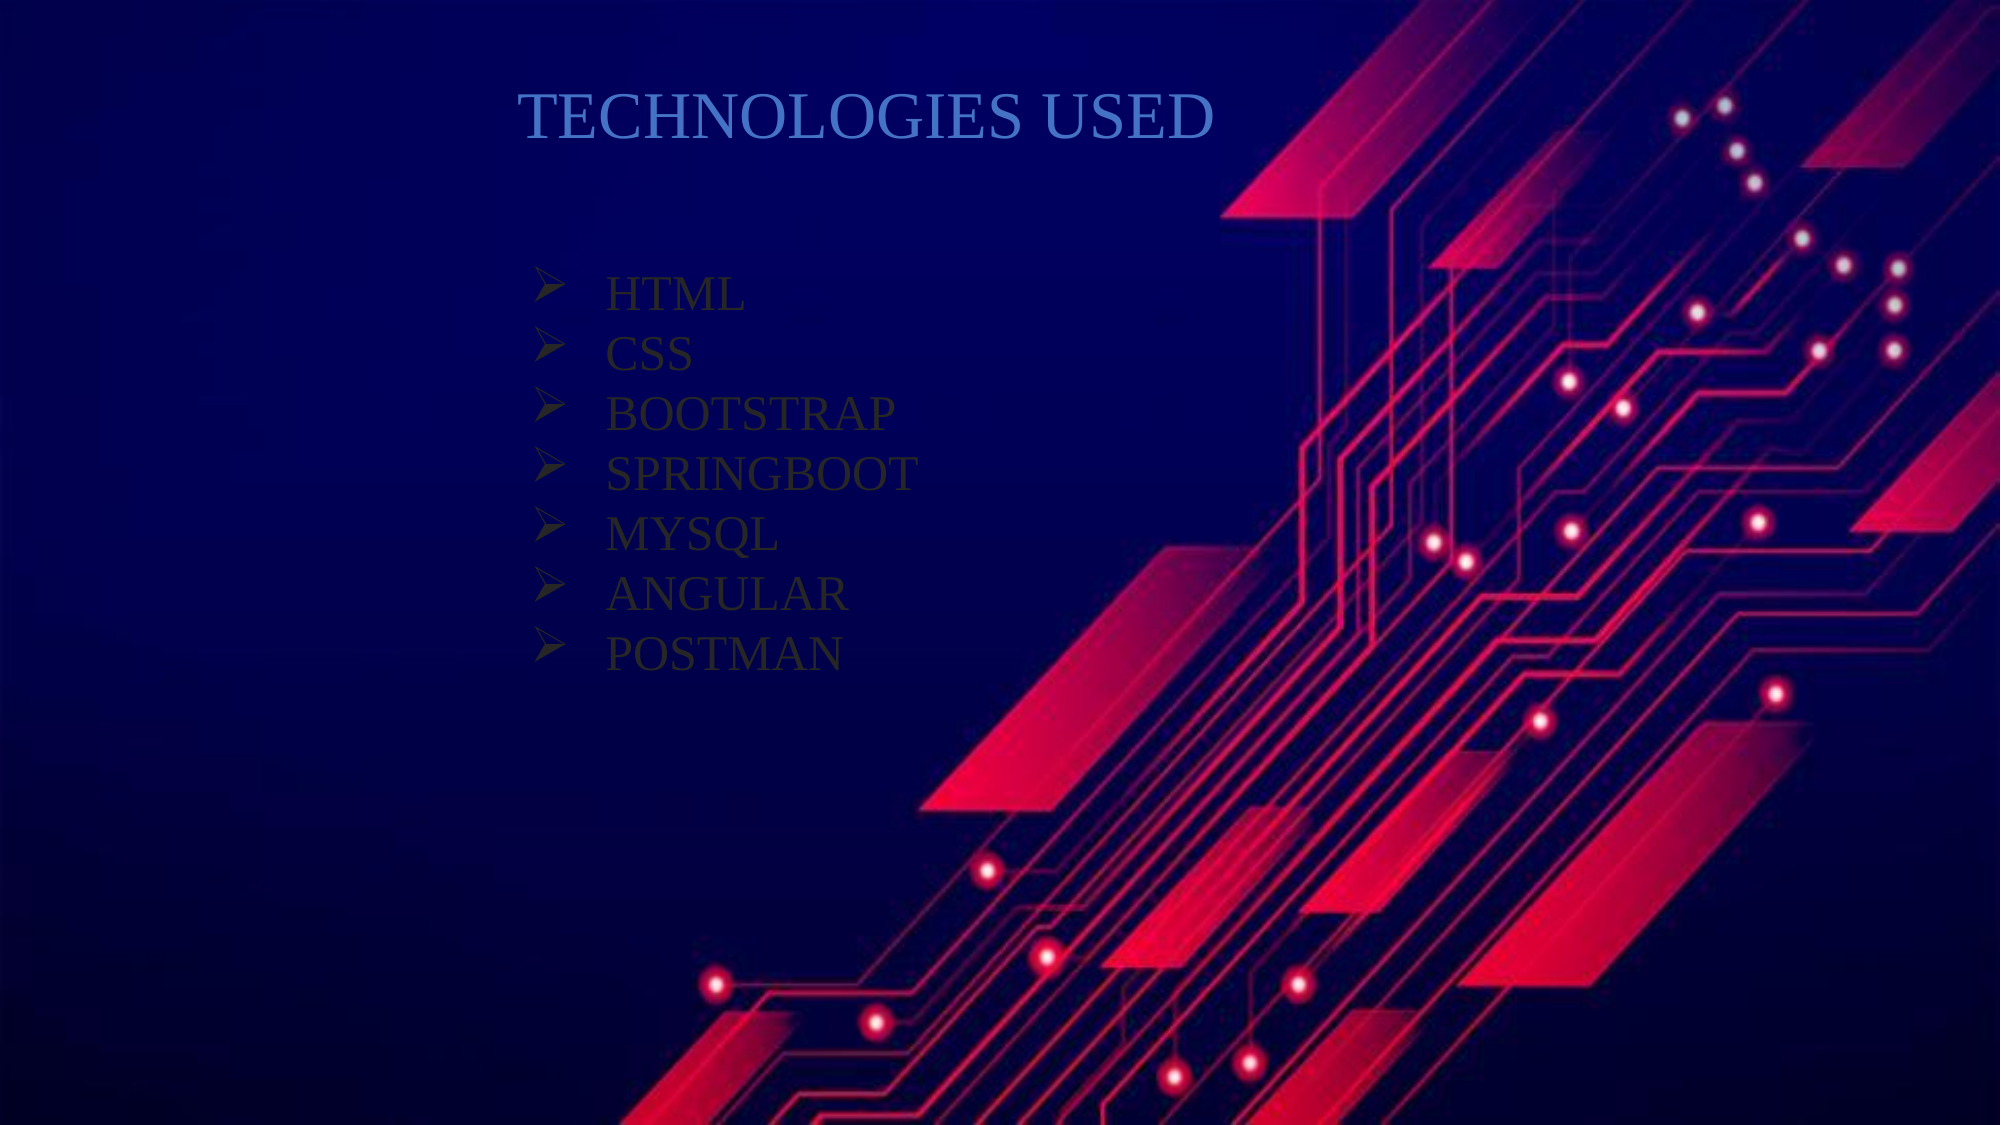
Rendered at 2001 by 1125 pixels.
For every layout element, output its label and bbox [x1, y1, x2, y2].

list [0, 0, 2000, 1125]
